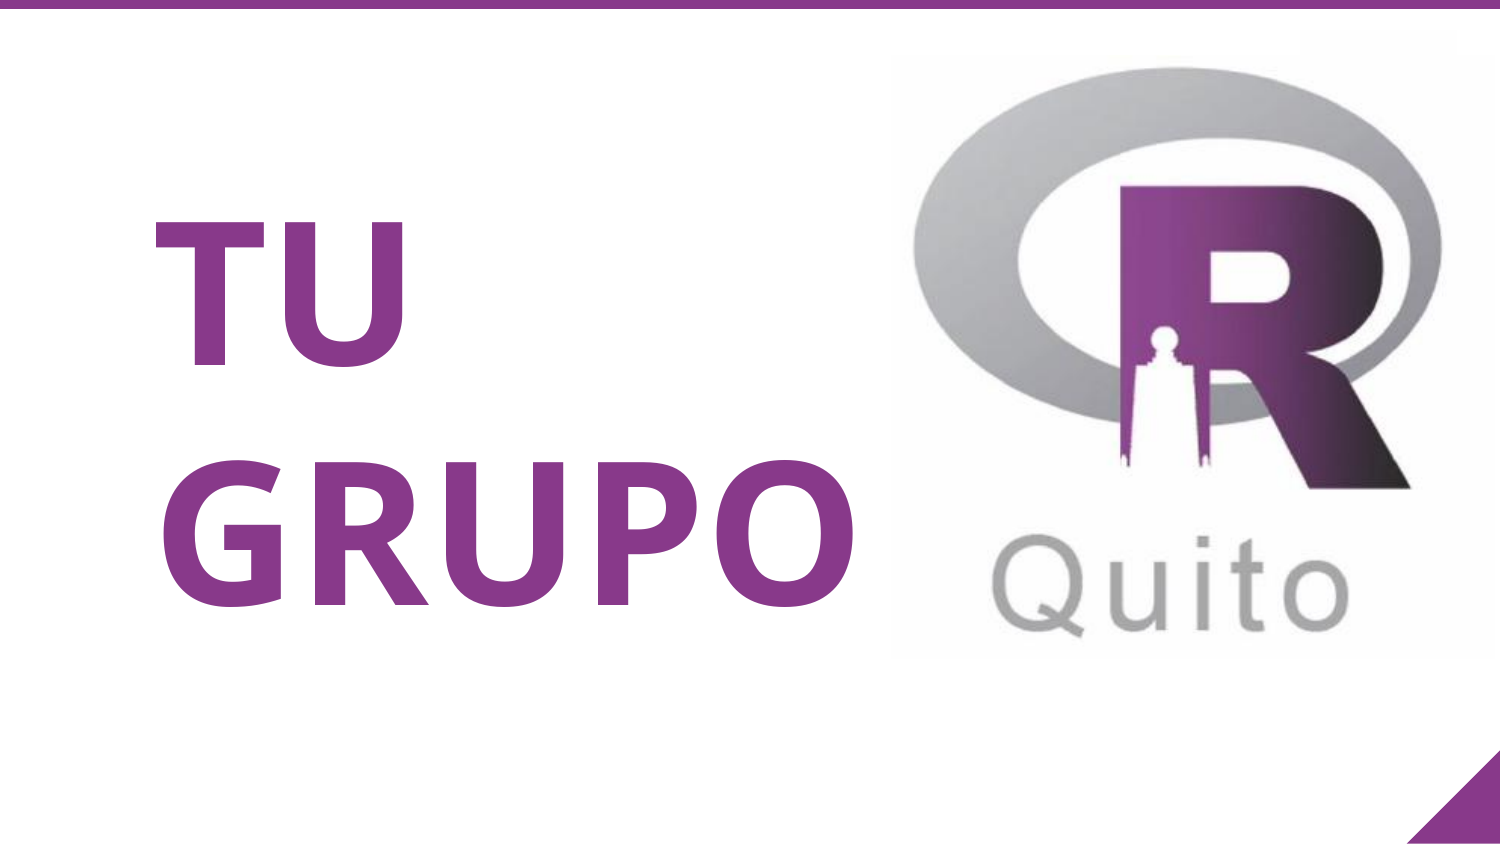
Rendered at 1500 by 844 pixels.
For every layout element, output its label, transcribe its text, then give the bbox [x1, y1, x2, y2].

title TU GRUPO [137, 150, 886, 341]
picture [891, 30, 1495, 659]
